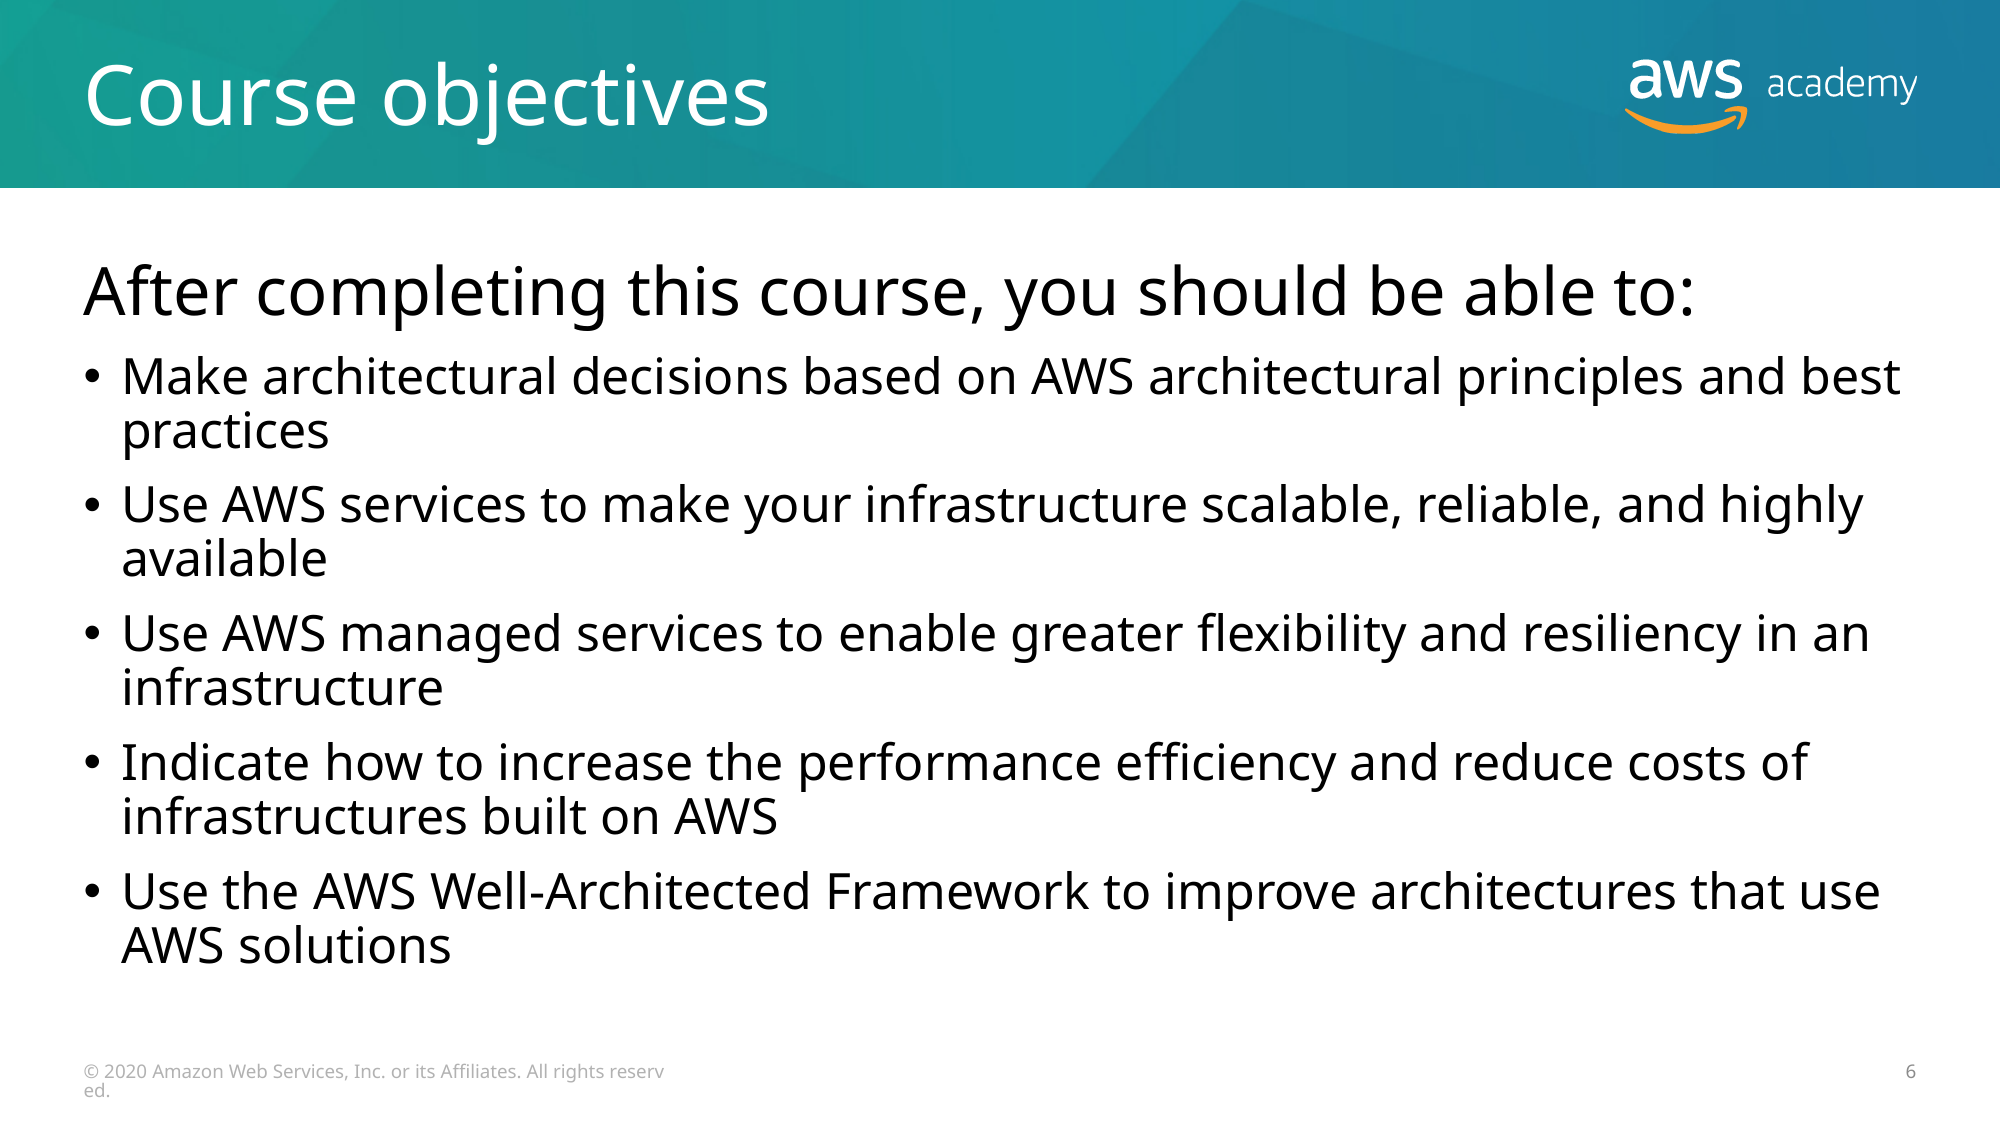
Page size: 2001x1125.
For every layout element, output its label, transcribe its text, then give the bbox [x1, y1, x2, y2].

title Course objectives [68, 59, 1551, 138]
picture [0, 0, 2000, 188]
footer © 2020 Amazon Web Services, Inc. or its Affiliates. All rights reserved. [68, 1042, 682, 1103]
slide_number 6 [1481, 1042, 1932, 1103]
list After completing this course, you should be able to: Make architectural decisions based on AWS architectural principles and best practices Use AWS services to make your infrastructure scalable, reliable, and highly available Use AWS managed services to enable greater flexibility and resiliency in an infrastructure Indicate how to increase the performance efficiency and reduce costs of infrastructures built on AWS Use the AWS Well-Architected Framework to improve architectures that use AWS solutions [68, 250, 1932, 1014]
